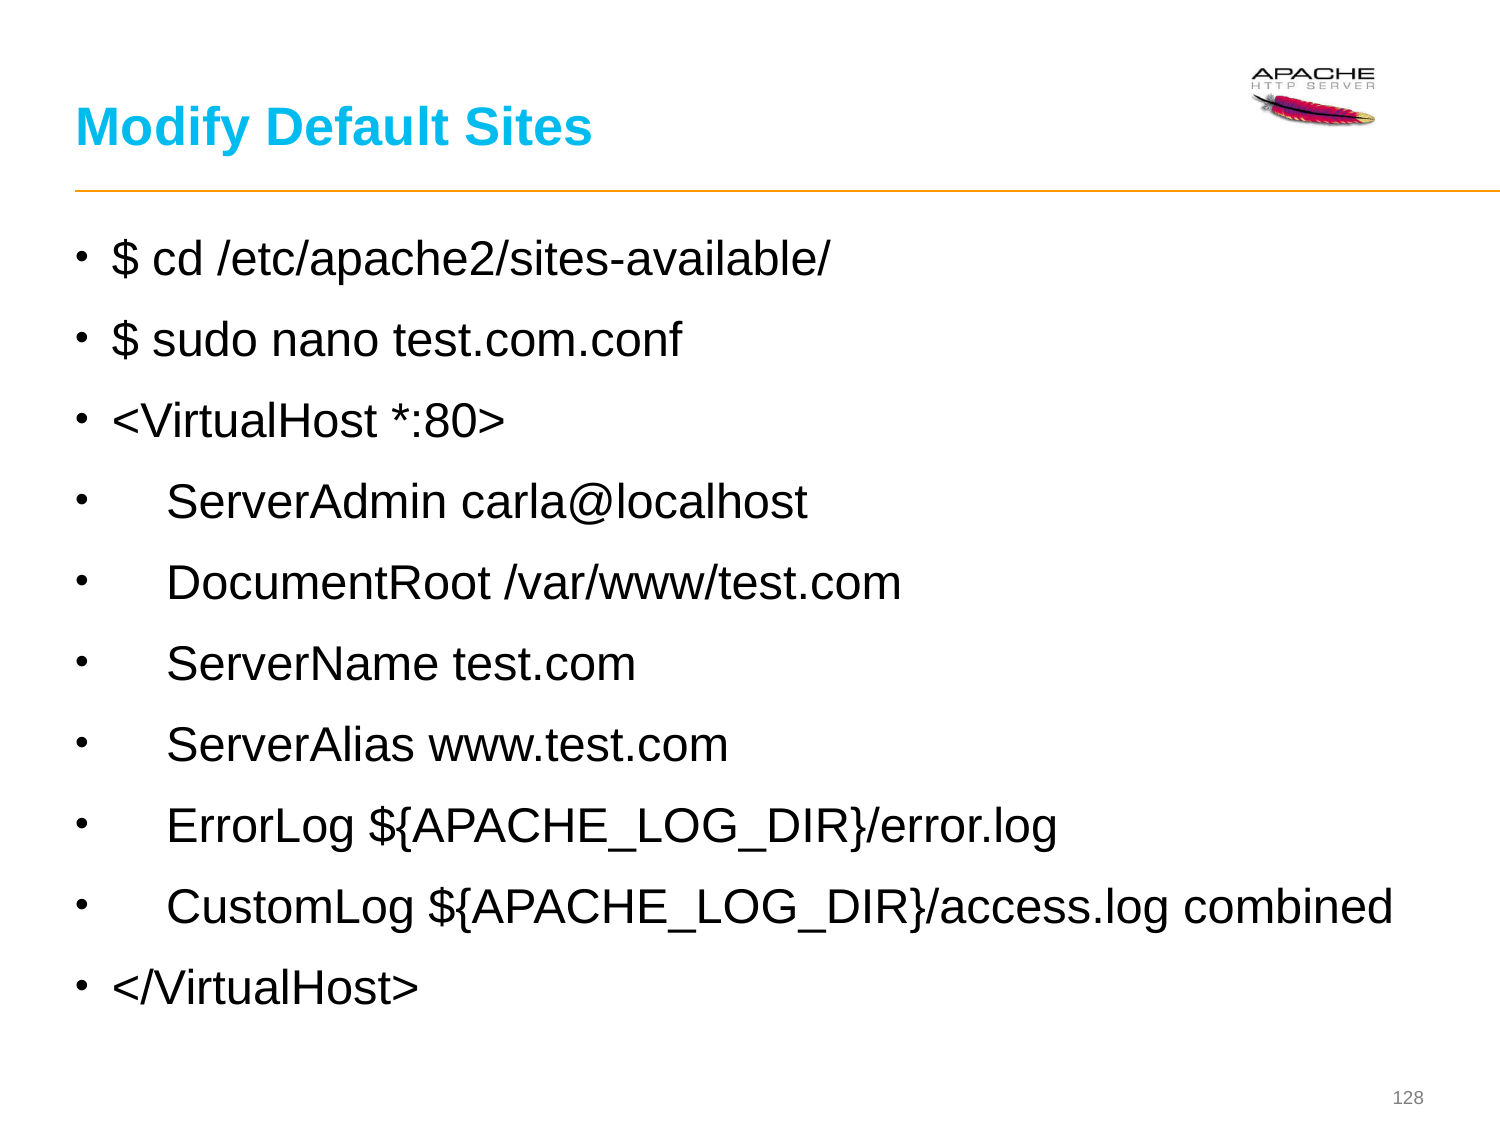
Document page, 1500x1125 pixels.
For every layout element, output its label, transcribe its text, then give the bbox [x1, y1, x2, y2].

list $ cd /etc/apache2/sites-available/ $ sudo nano test.com.conf <VirtualHost *:80> ServerAdmin carla@localhost DocumentRoot /var/www/test.com ServerName test.com ServerAlias www.test.com ErrorLog ${APACHE_LOG_DIR}/error.log CustomLog ${APACHE_LOG_DIR}/access.log combined </VirtualHost> [75, 226, 1425, 1018]
title Modify Default Sites [75, 27, 1422, 157]
